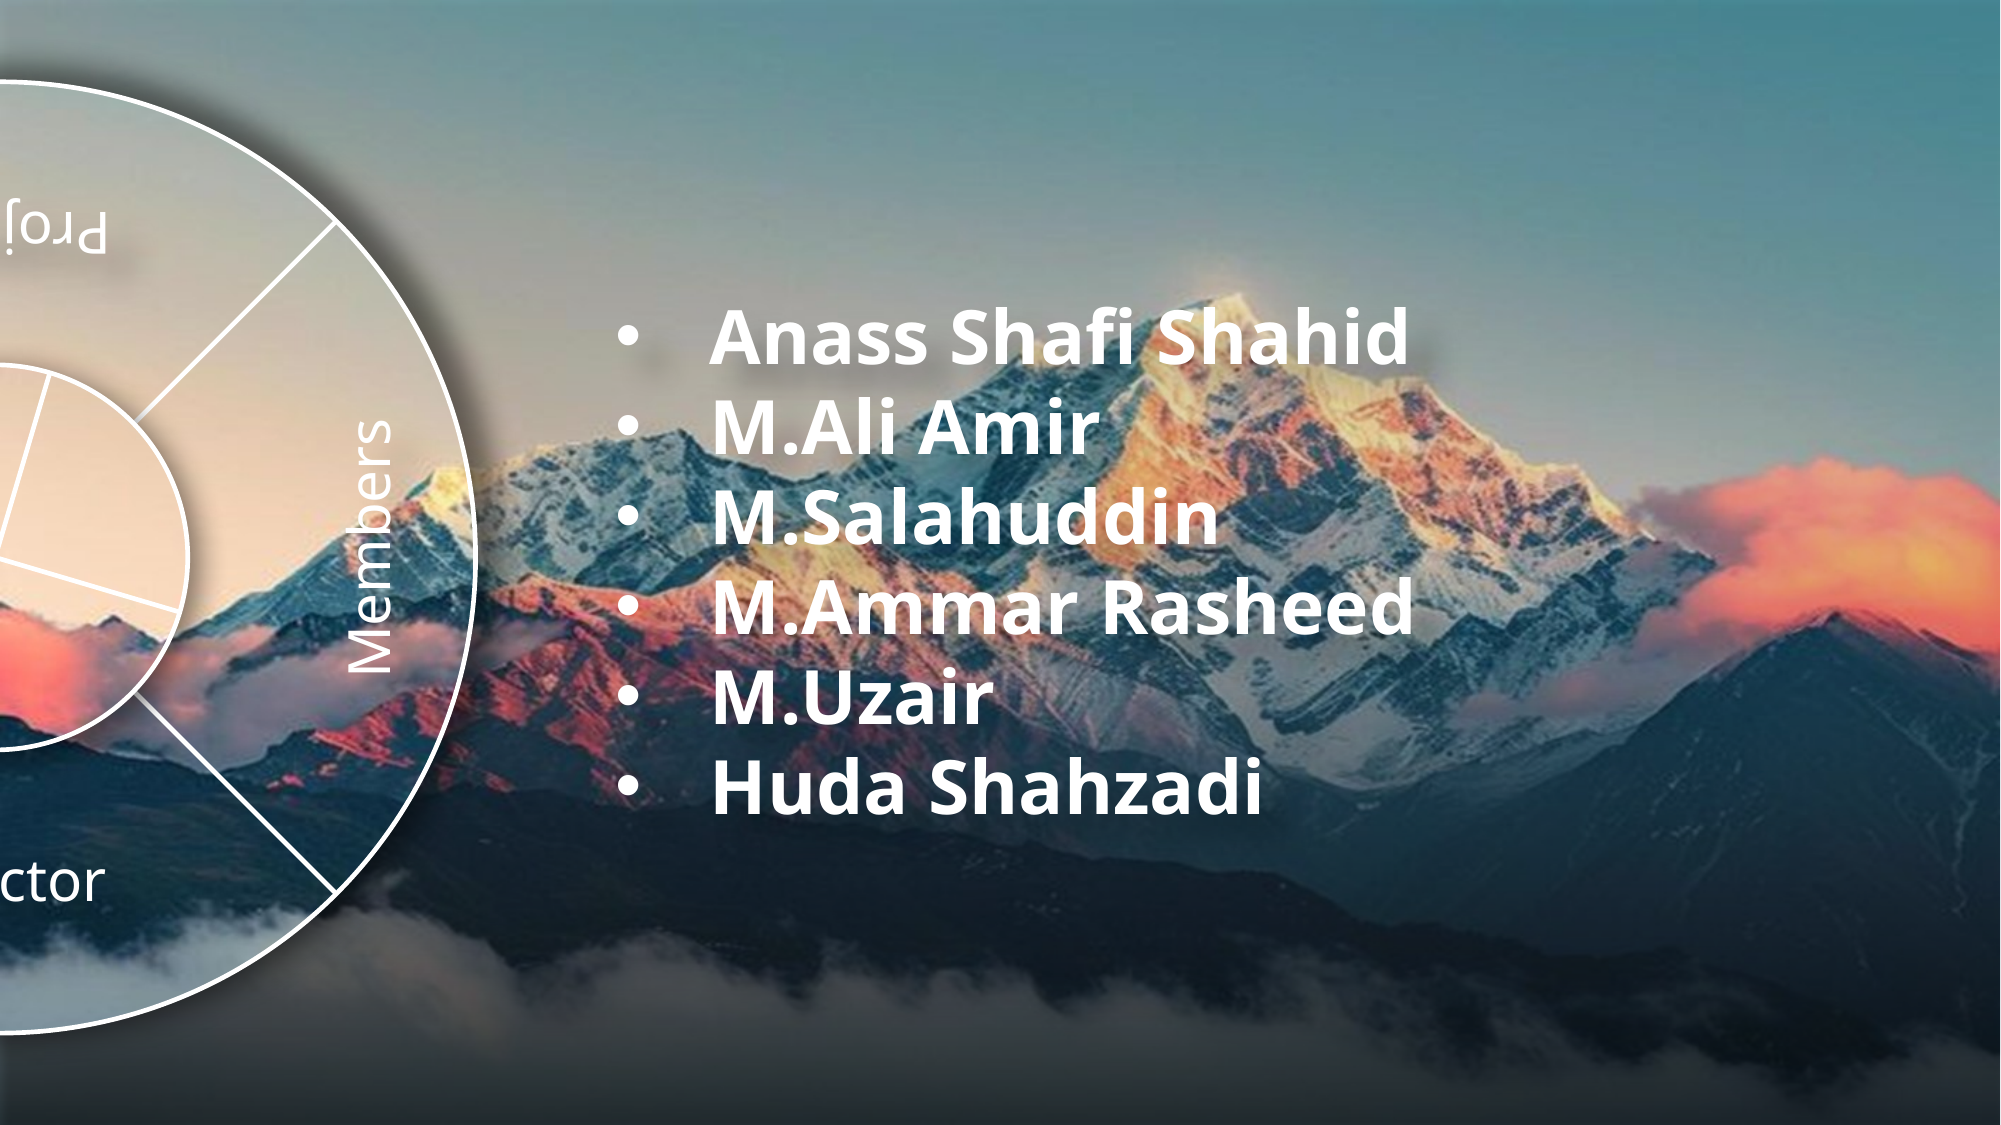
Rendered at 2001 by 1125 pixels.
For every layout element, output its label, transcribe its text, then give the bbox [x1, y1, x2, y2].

text_box [0, 0, 2000, 1125]
text_box Anass Shafi Shahid M.Ali Amir M.Salahuddin M.Ammar Rasheed M.Uzair Huda Shahzadi [601, 282, 1562, 837]
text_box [0, 81, 476, 1034]
